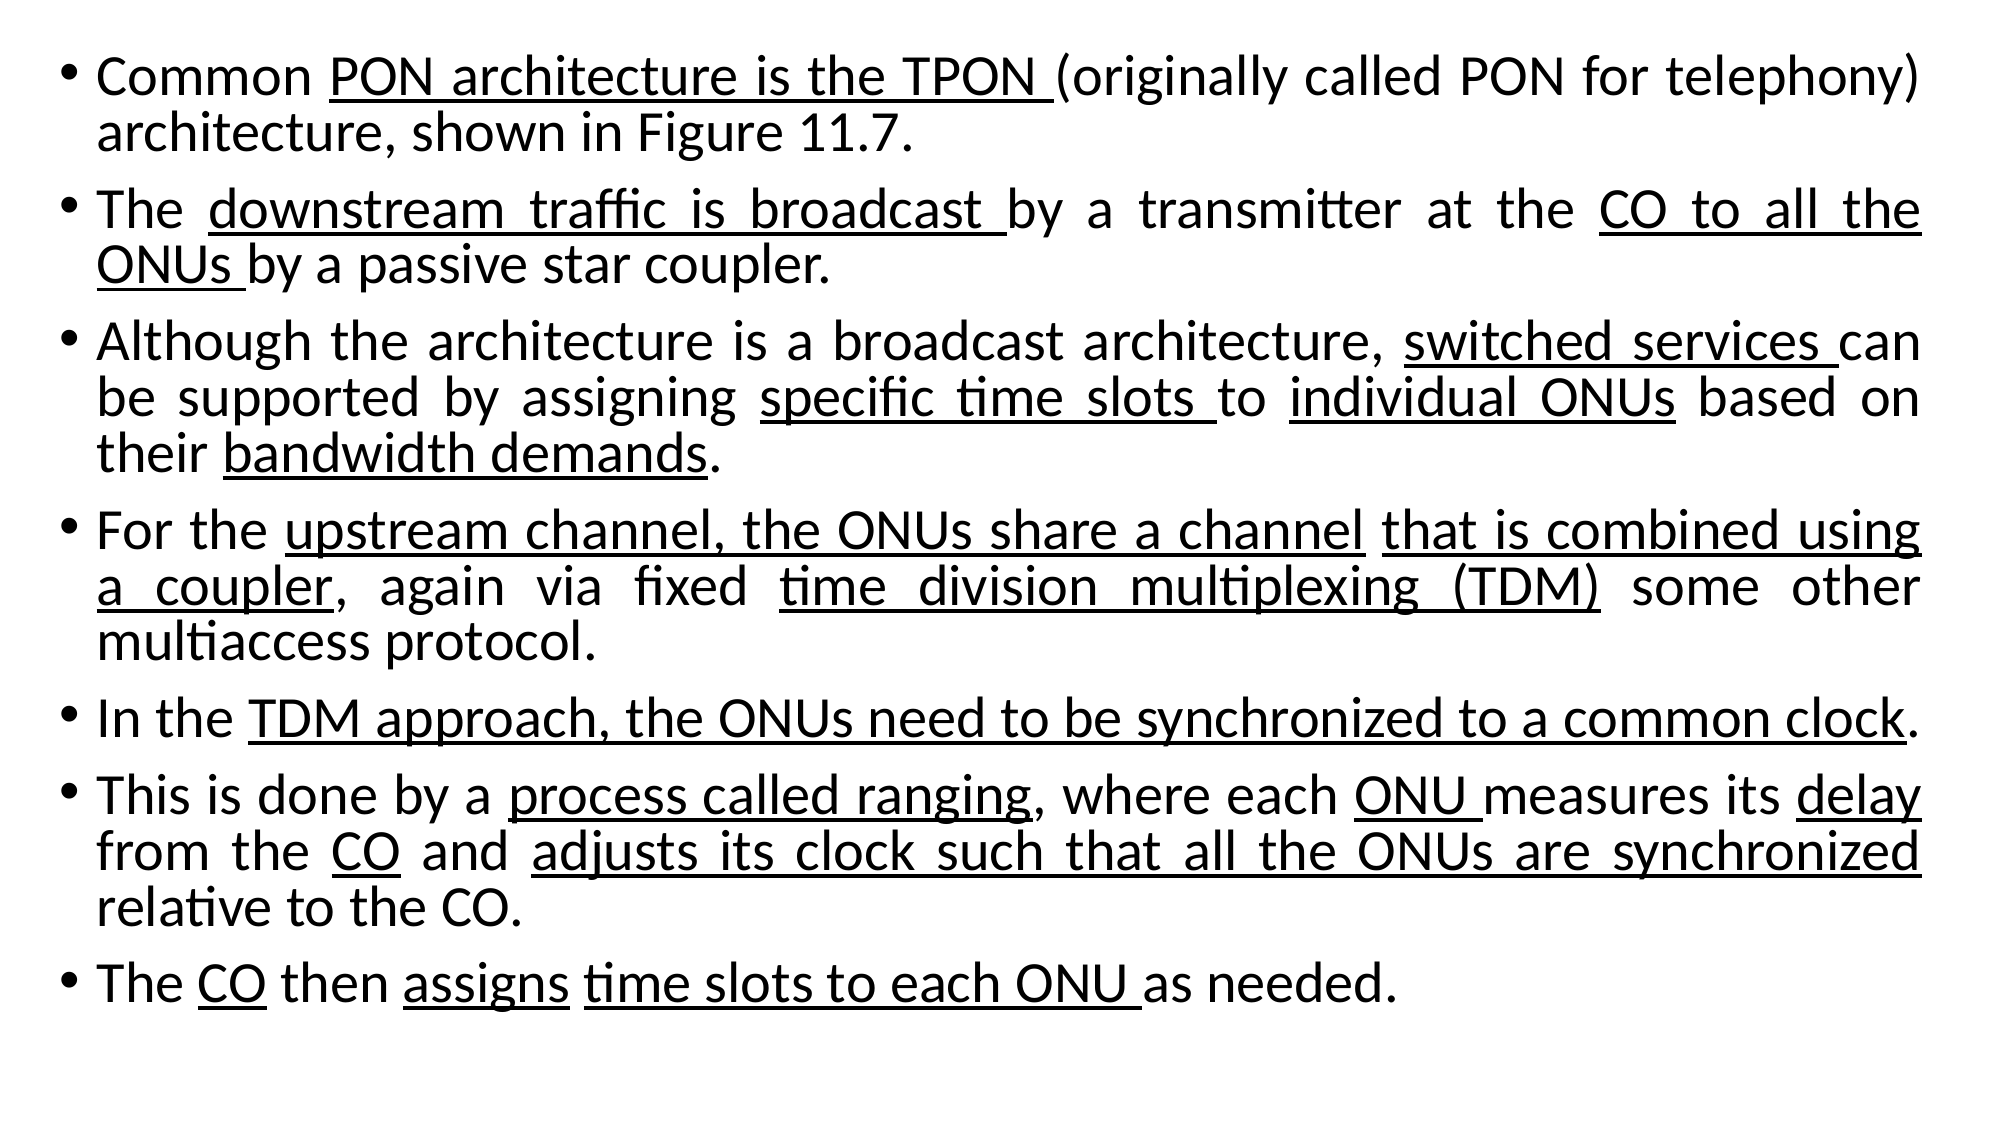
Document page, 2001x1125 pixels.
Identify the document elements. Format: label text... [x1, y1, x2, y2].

list Common PON architecture is the TPON (originally called PON for telephony) architecture, shown in Figure 11.7. The downstream traffic is broadcast by a transmitter at the CO to all the ONUs by a passive star coupler. Although the architecture is a broadcast architecture, switched services can be supported by assigning specific time slots to individual ONUs based on their bandwidth demands. For the upstream channel, the ONUs share a channel that is combined using a coupler, again via fixed time division multiplexing (TDM) some other multiaccess protocol. In the TDM approach, the ONUs need to be synchronized to a common clock. This is done by a process called ranging, where each ONU measures its delay from the CO and adjusts its clock such that all the ONUs are synchronized relative to the CO. The CO then assigns time slots to each ONU as needed. [44, 43, 1937, 1109]
